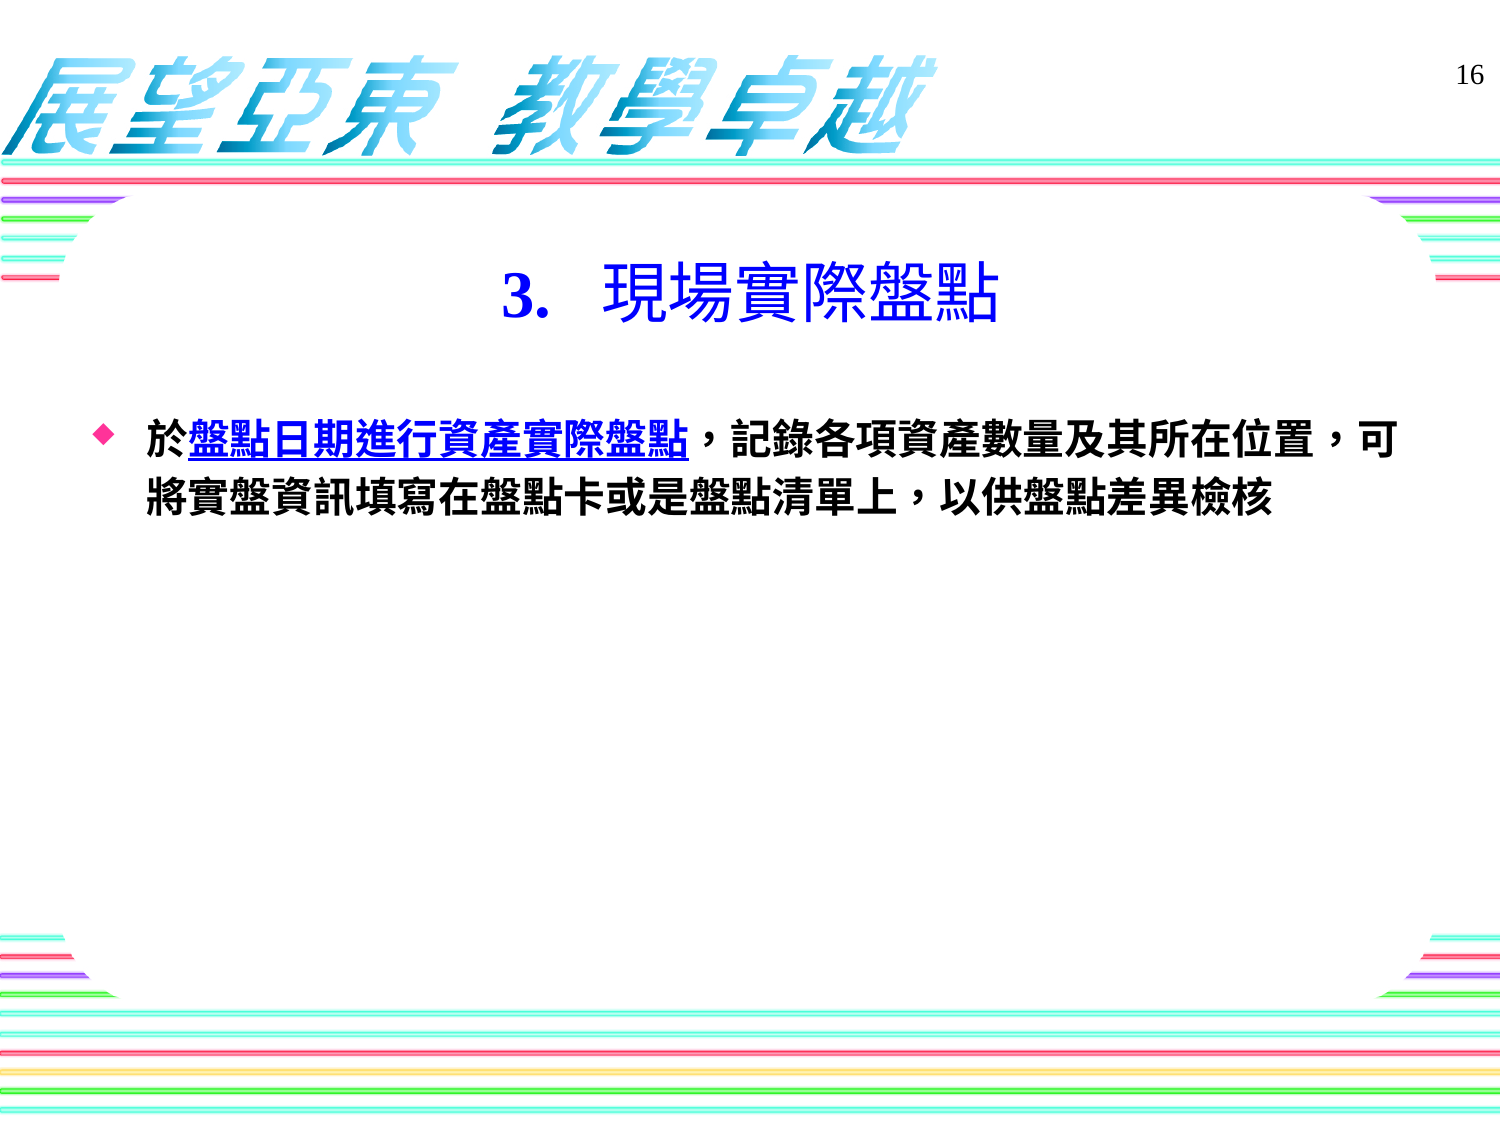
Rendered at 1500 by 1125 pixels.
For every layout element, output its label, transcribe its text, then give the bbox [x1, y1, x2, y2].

list 於盤點日期進行資產實際盤點，記錄各項資產數量及其所在位置，可將實盤資訊填寫在盤點卡或是盤點清單上，以供盤點差異檢核 [75, 397, 1425, 1005]
slide_number 16 [1149, 42, 1500, 103]
picture [0, 0, 1500, 1125]
text_box 3. 現場實際盤點 [76, 184, 1427, 397]
